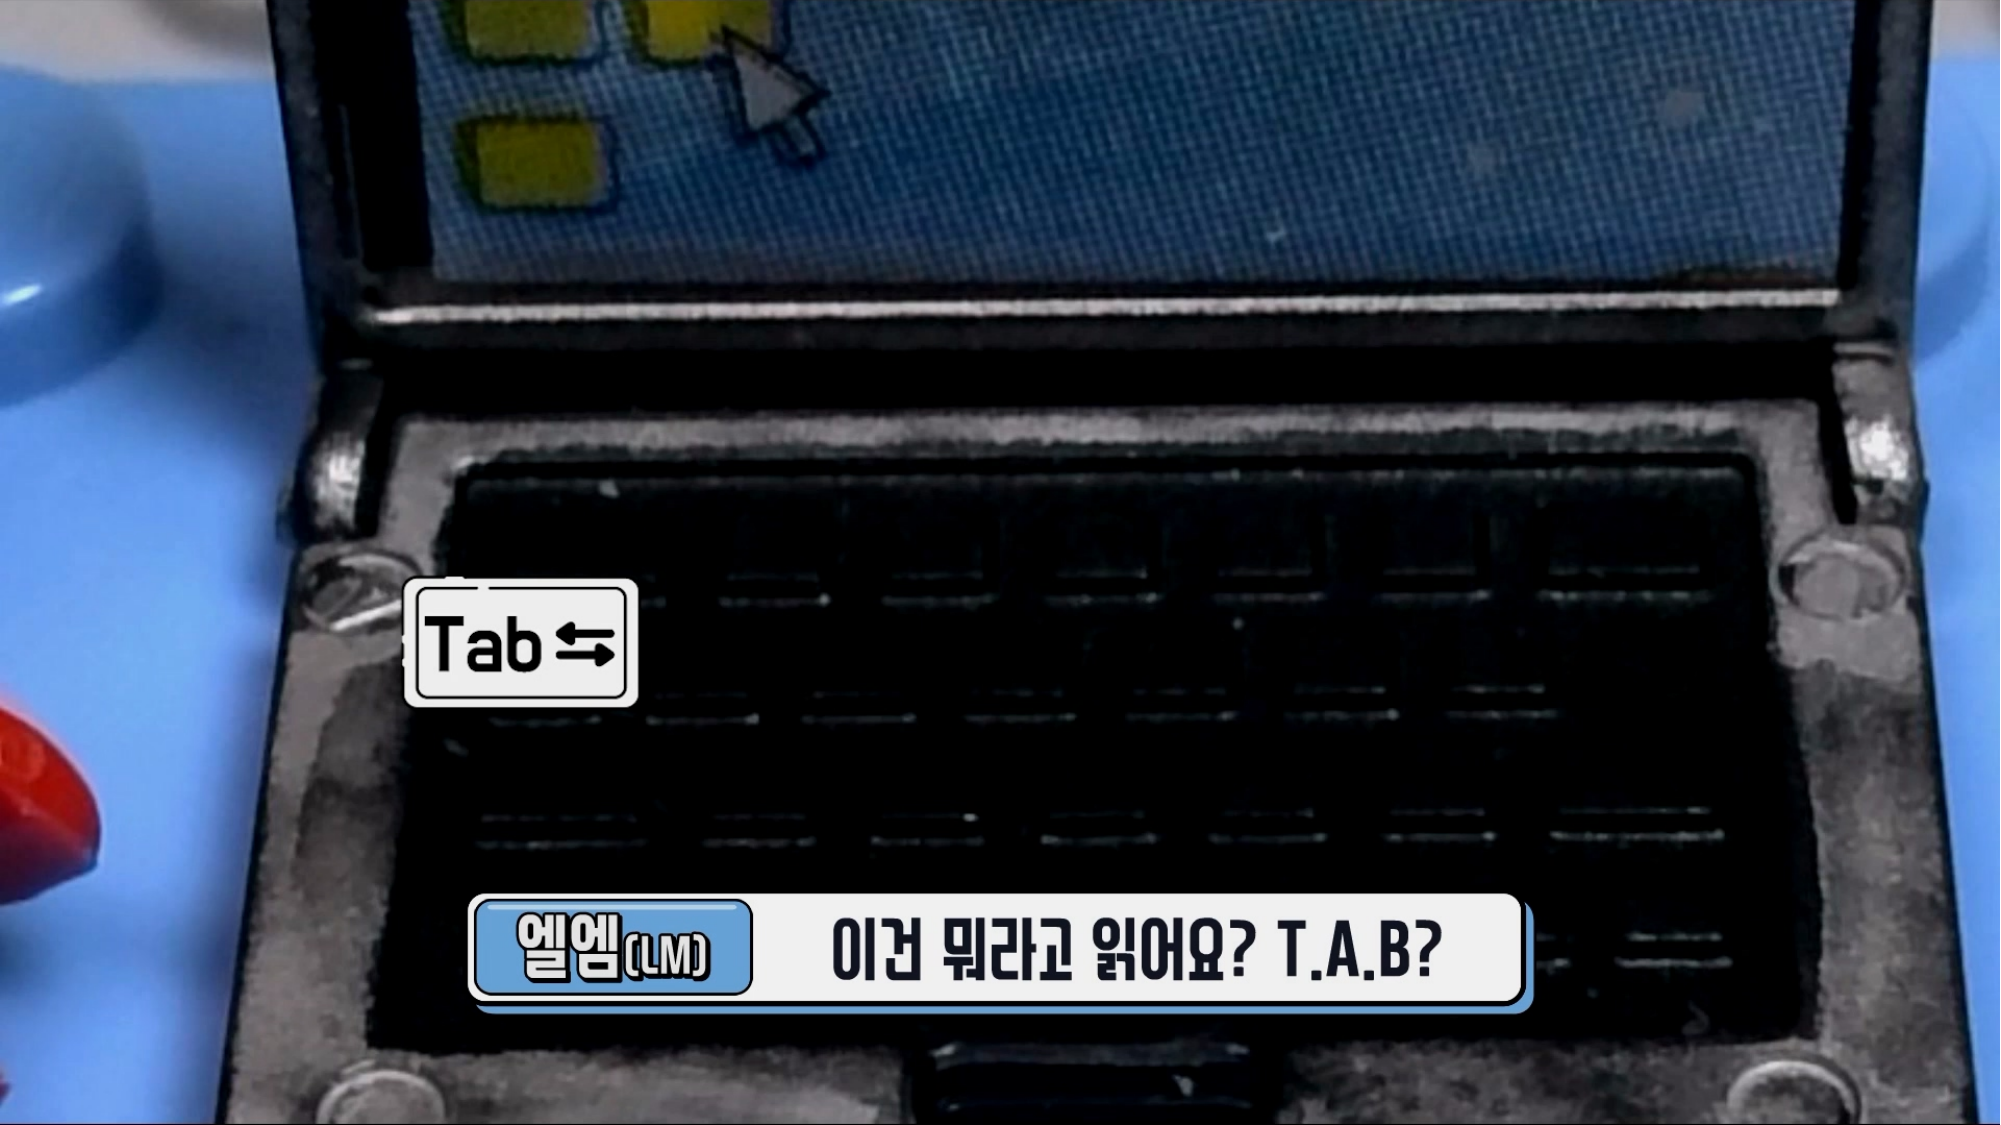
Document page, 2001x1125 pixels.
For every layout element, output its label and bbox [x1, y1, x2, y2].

list [0, 0, 2000, 1125]
